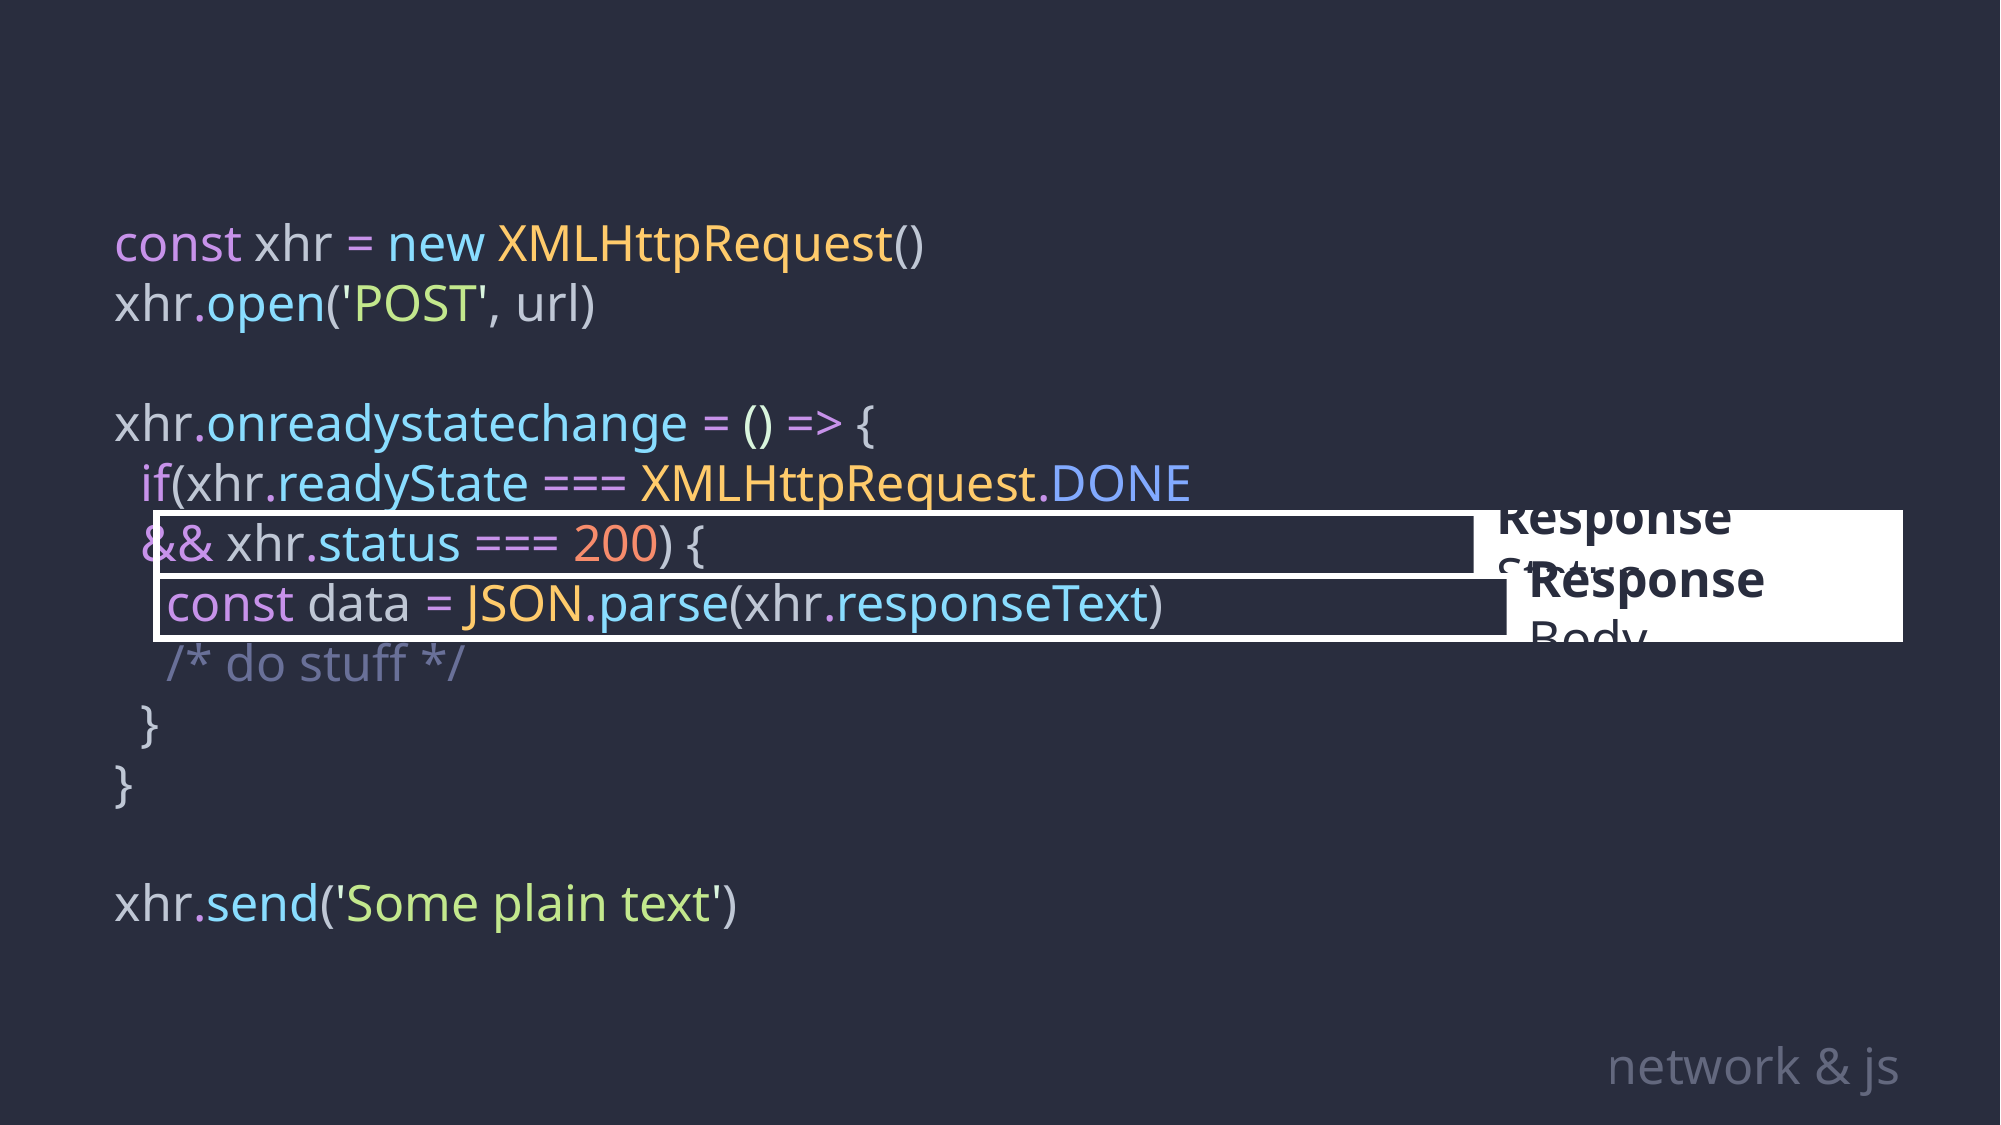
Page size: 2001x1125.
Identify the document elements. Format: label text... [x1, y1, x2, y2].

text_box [156, 575, 1900, 639]
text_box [156, 512, 1900, 575]
text_box const xhr = new XMLHttpRequest() xhr.open('POST', url) xhr.onreadystatechange = () => { if(xhr.readyState === XMLHttpRequest.DONE && xhr.status === 200) { const data = JSON.parse(xhr.responseText) /* do stuff */ } } xhr.send('Some plain text') [100, 204, 1901, 940]
list network & js [100, 1037, 1901, 1100]
